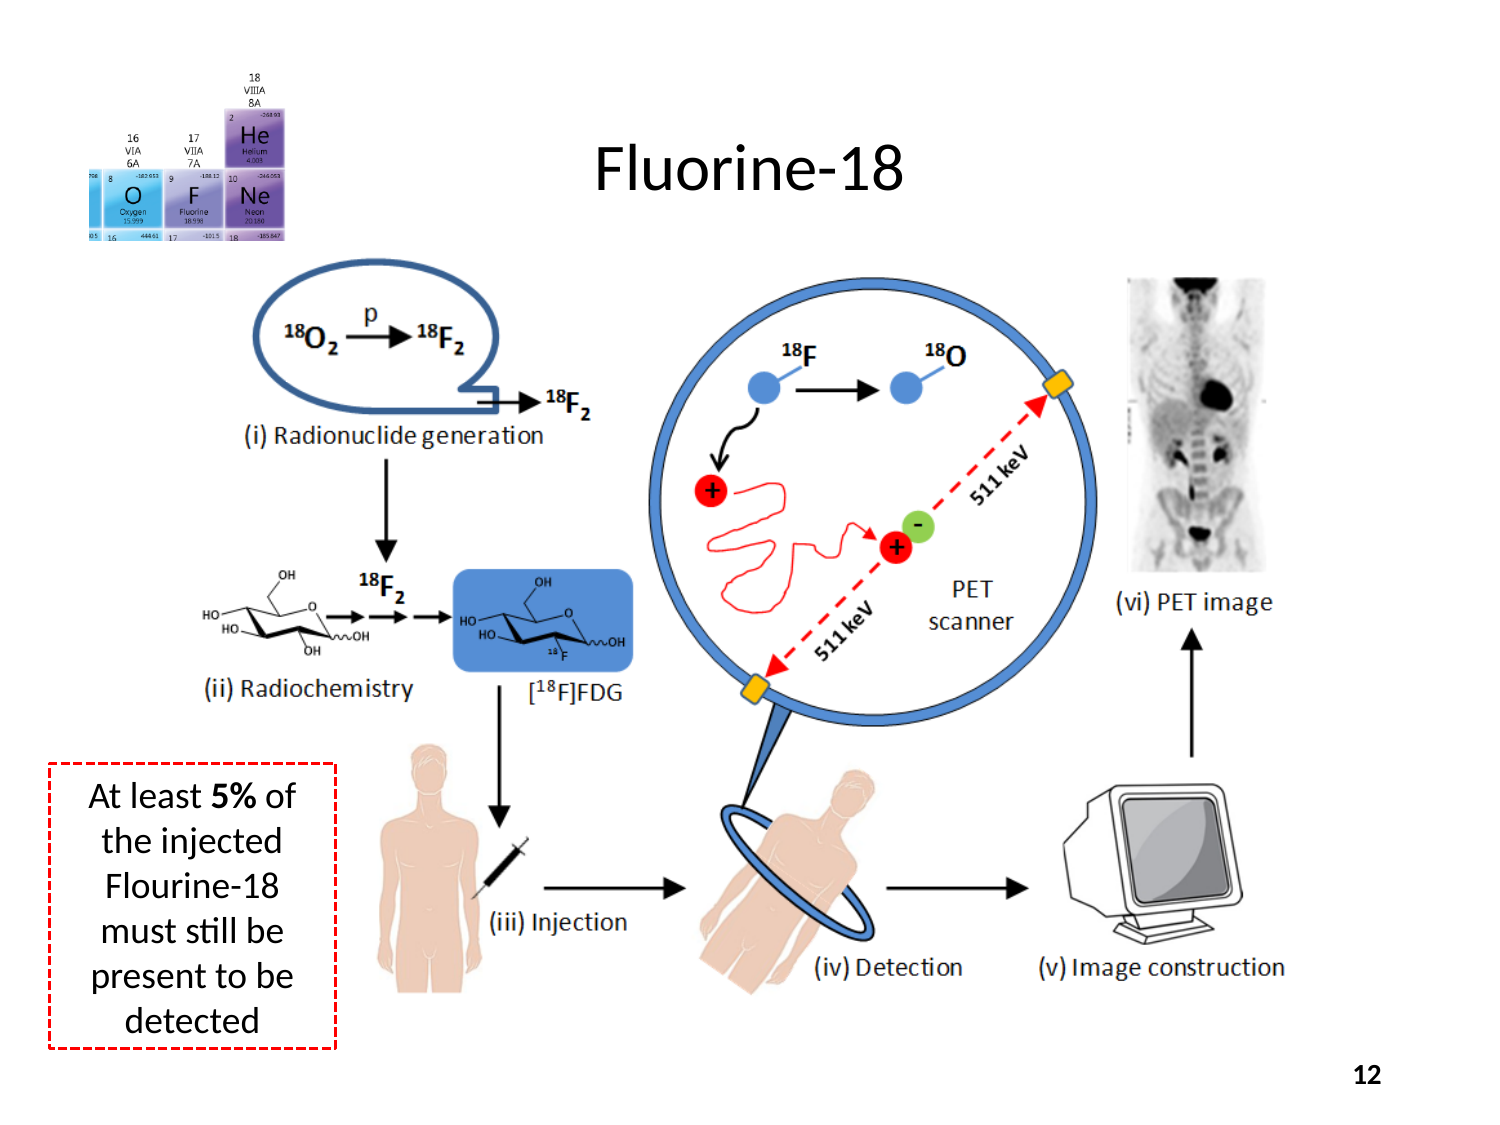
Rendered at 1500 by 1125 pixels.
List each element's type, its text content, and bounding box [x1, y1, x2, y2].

text_box At least 5% of the injected Flourine-18 must still be present to be detected [49, 763, 336, 1049]
slide_number 12 [1059, 1042, 1397, 1103]
picture [89, 71, 1336, 1012]
title Fluorine-18 [103, 59, 1397, 278]
